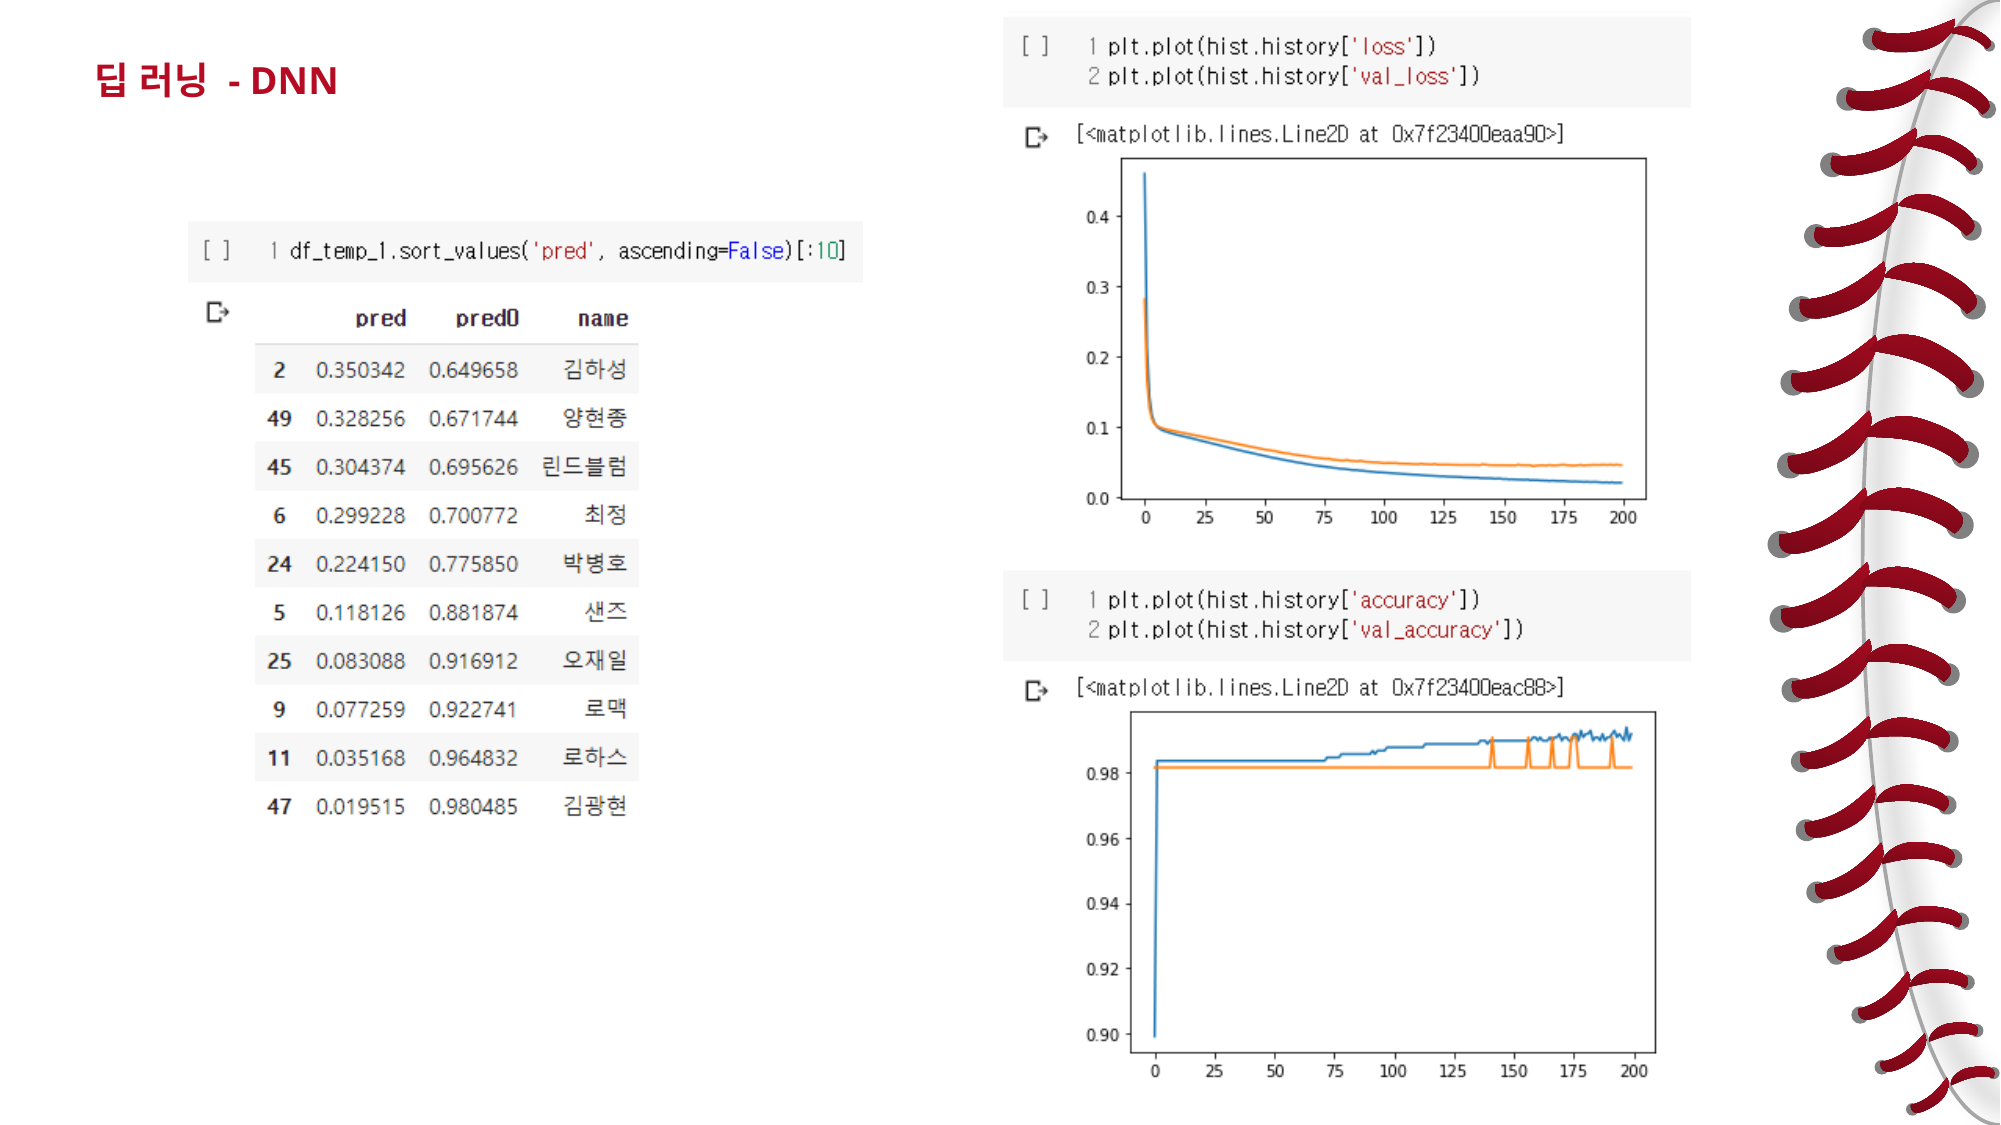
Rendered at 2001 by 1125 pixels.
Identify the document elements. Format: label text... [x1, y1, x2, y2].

picture [1002, 11, 1691, 1118]
picture [188, 220, 863, 838]
text_box 딥 러닝 - DNN [80, 49, 732, 110]
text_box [1769, 0, 2000, 1125]
